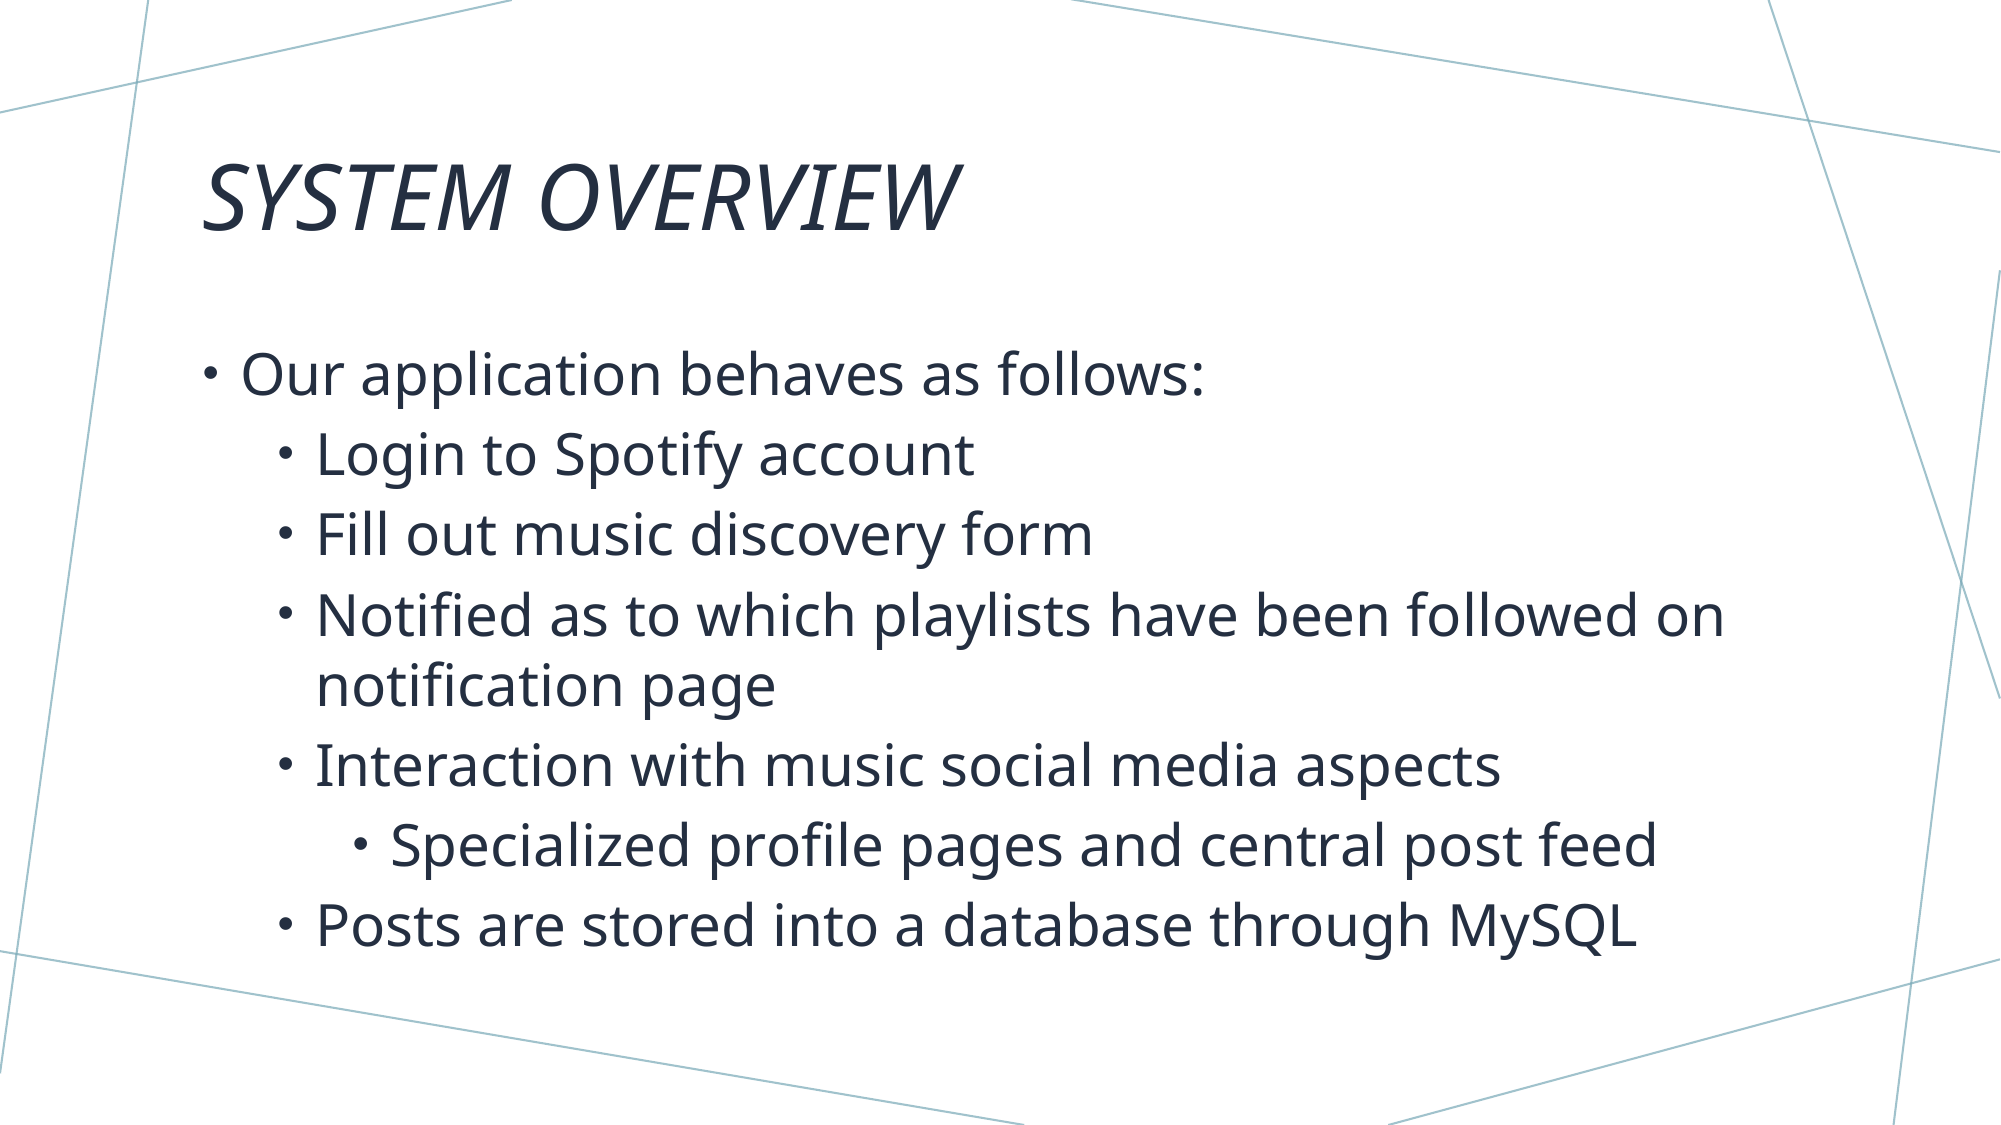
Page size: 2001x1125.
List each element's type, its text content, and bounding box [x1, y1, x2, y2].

list Our application behaves as follows: Login to Spotify account Fill out music discovery form Notified as to which playlists have been followed on notification page Interaction with music social media aspects Specialized profile pages and central post feed Posts are stored into a database through MySQL [187, 329, 1813, 990]
title System overview [187, 87, 1813, 315]
